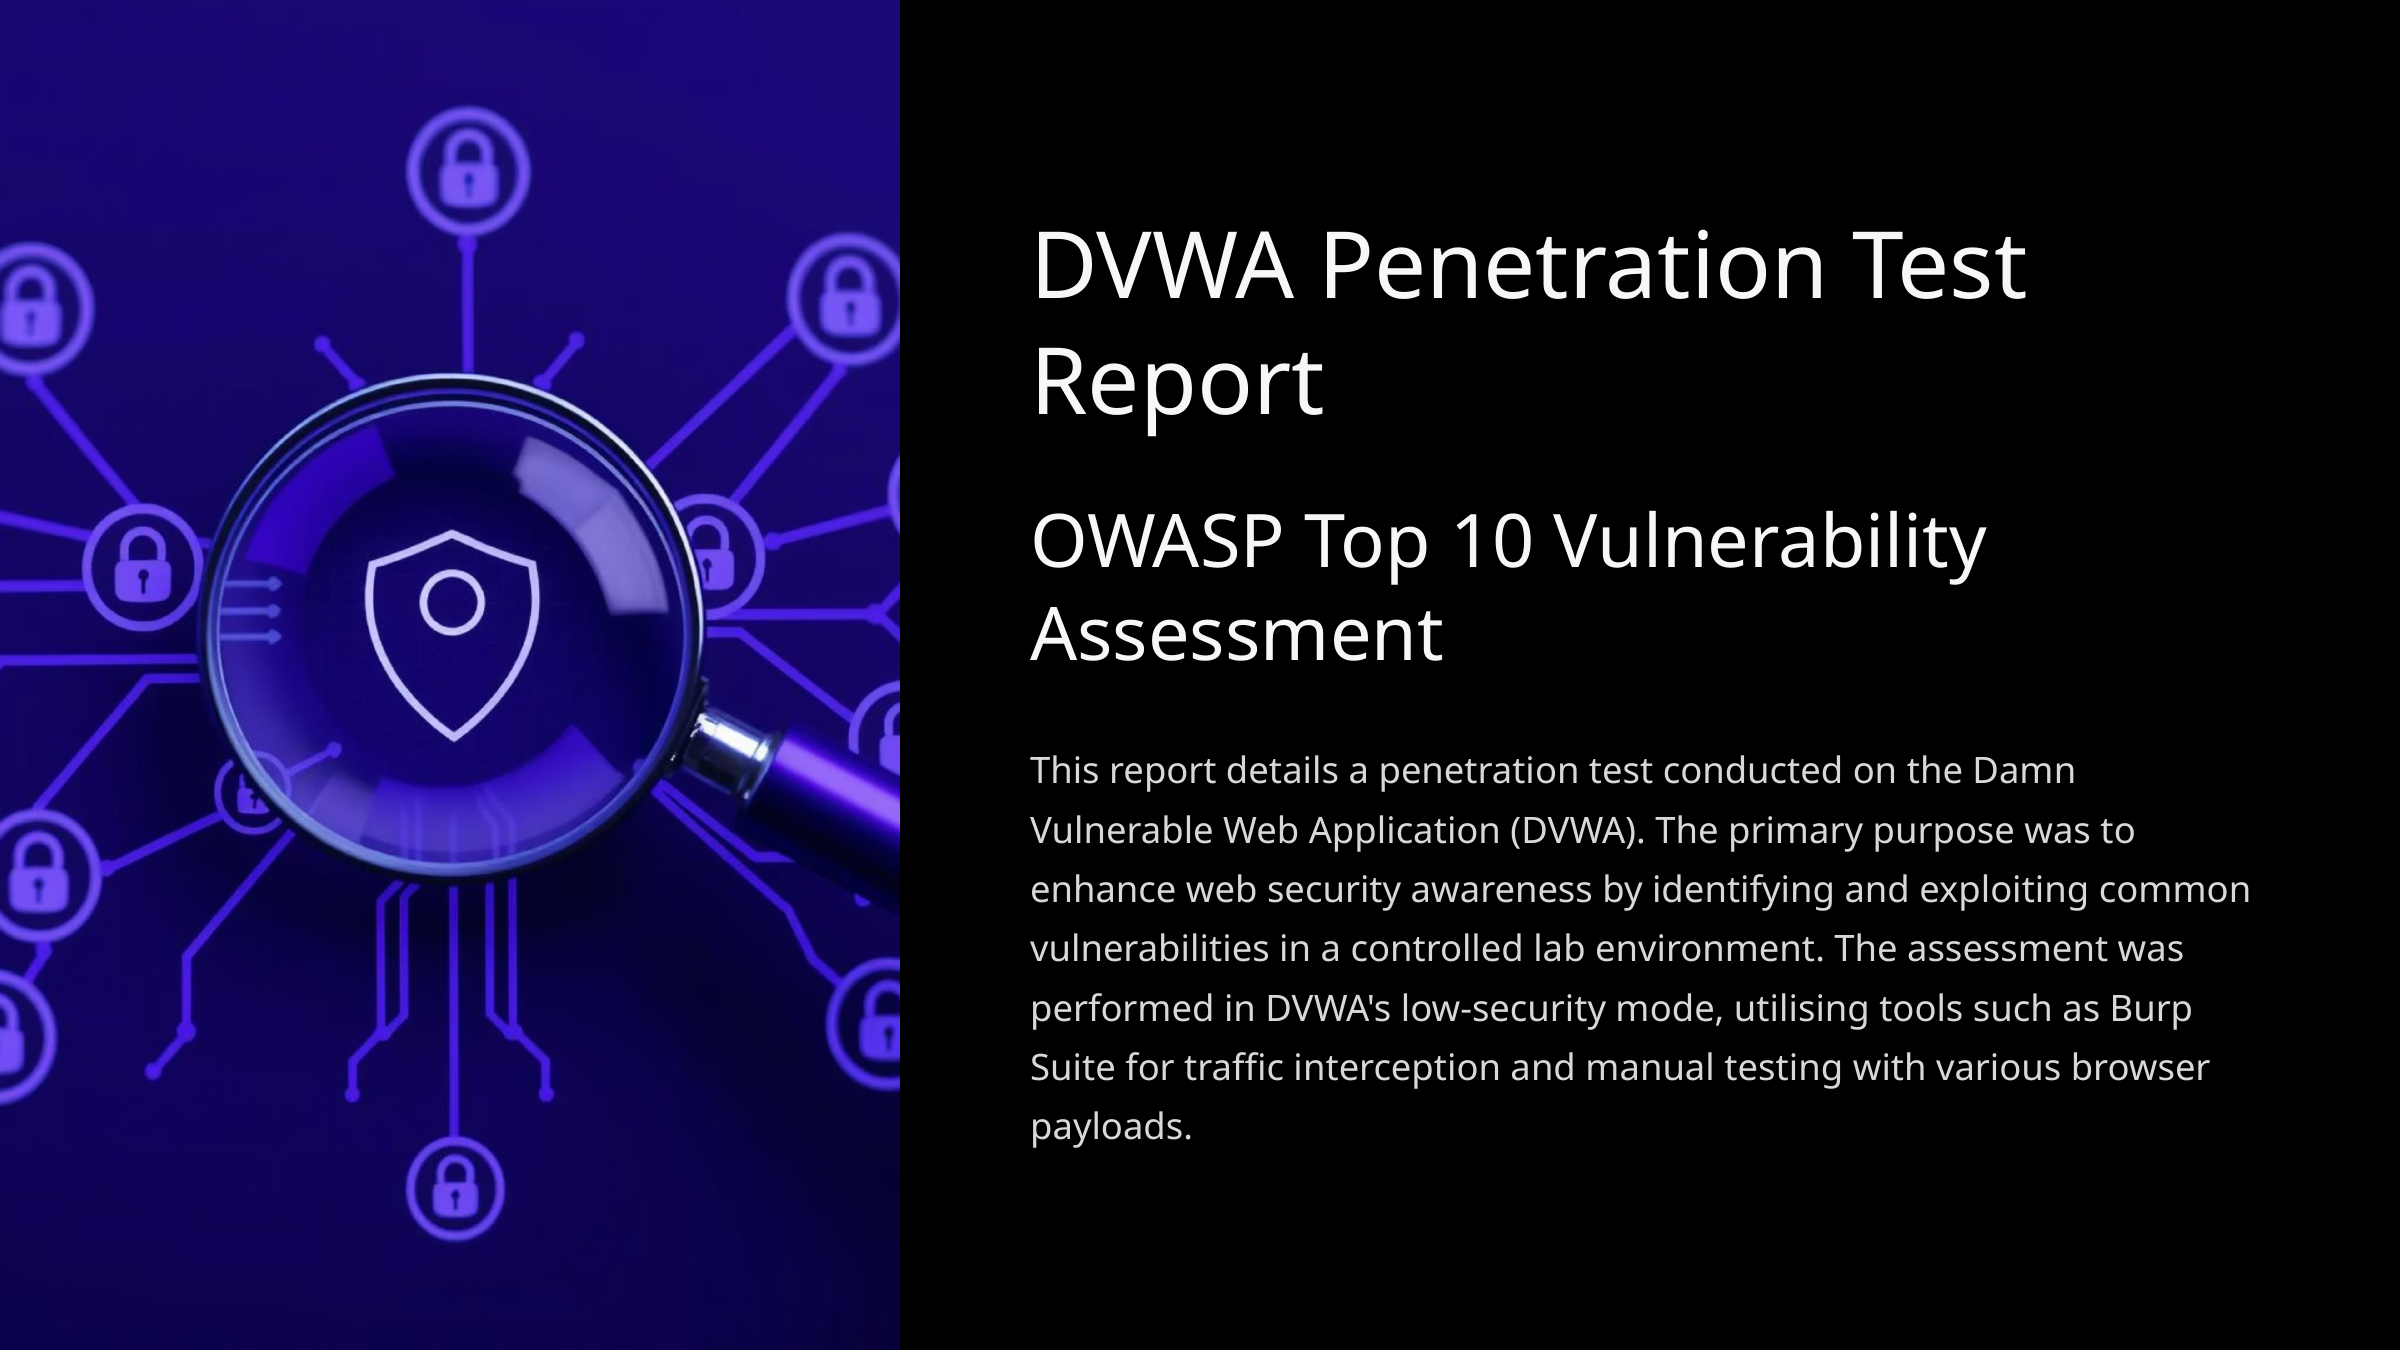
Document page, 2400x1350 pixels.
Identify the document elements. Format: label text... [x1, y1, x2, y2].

text_box OWASP Top 10 Vulnerability Assessment [1030, 489, 2270, 676]
text_box DVWA Penetration Test Report [1030, 201, 2270, 434]
text_box This report details a penetration test conducted on the Damn Vulnerable Web Application (DVWA). The primary purpose was to enhance web security awareness by identifying and exploiting common vulnerabilities in a controlled lab environment. The assessment was performed in DVWA's low-security mode, utilising tools such as Burp Suite for traffic interception and manual testing with various browser payloads. [1030, 731, 2270, 1149]
picture [0, 0, 900, 1350]
